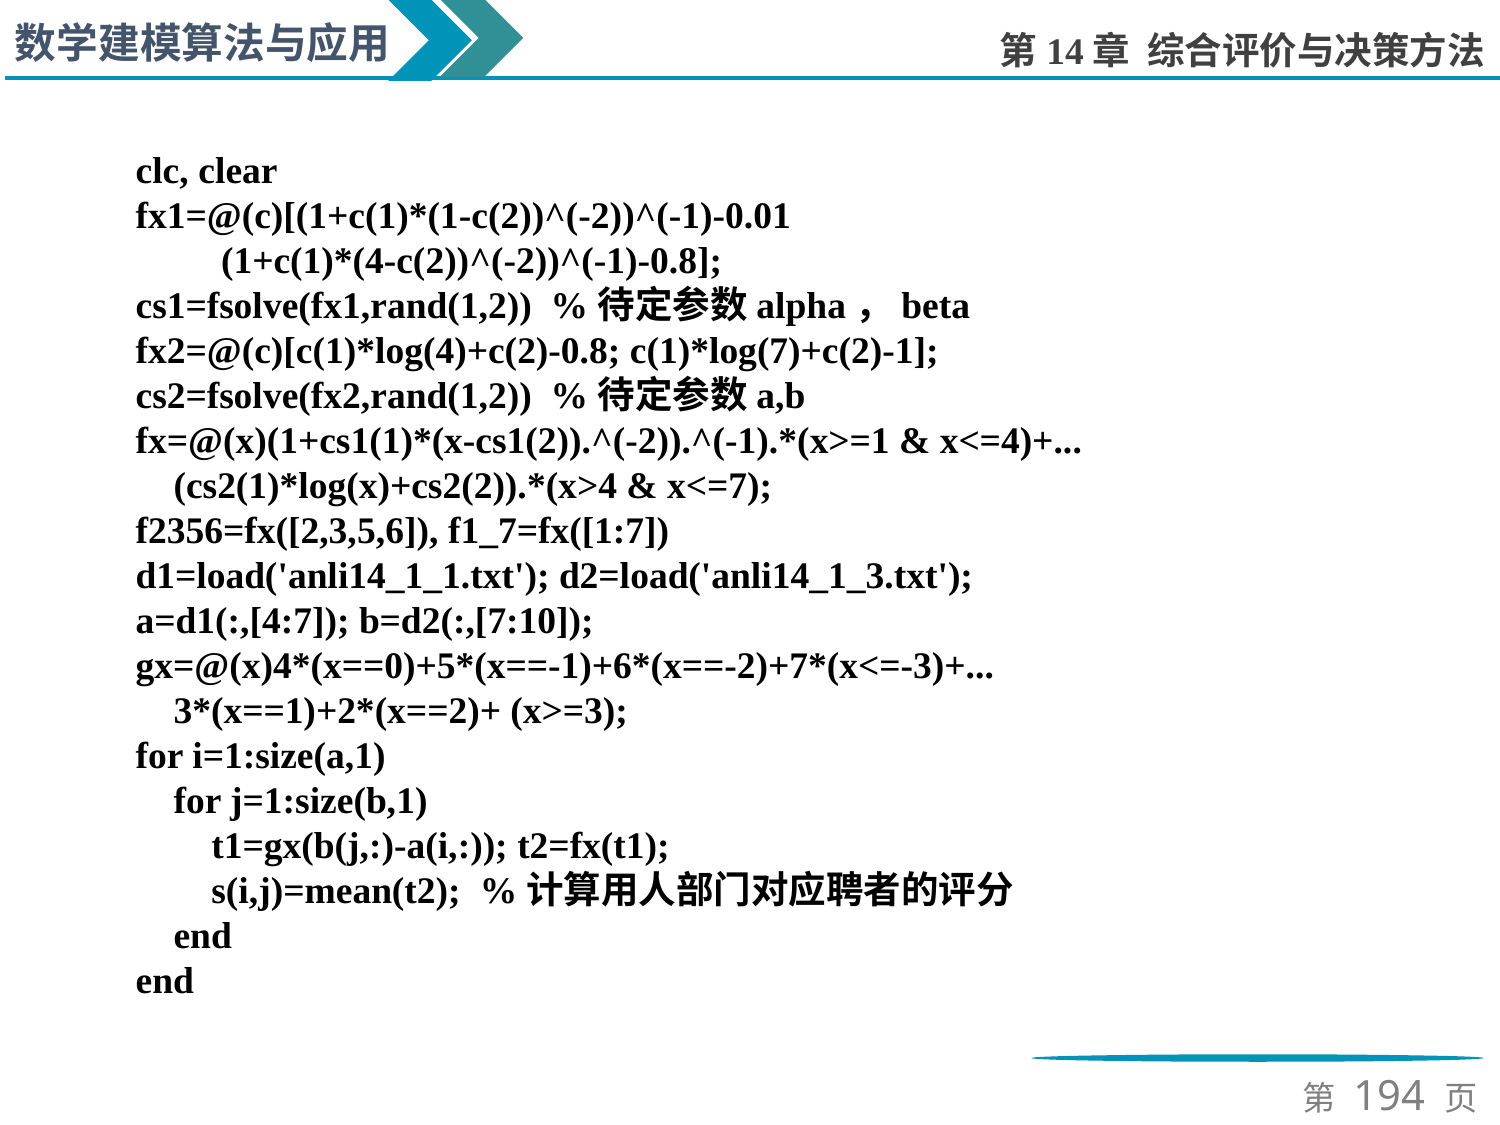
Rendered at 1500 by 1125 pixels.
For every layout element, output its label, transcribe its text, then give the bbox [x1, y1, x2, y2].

text_box clc, clear fx1=@(c)[(1+c(1)*(1-c(2))^(-2))^(-1)-0.01 (1+c(1)*(4-c(2))^(-2))^(-1)-0.8]; cs1=fsolve(fx1,rand(1,2)) %待定参数alpha，beta fx2=@(c)[c(1)*log(4)+c(2)-0.8; c(1)*log(7)+c(2)-1]; cs2=fsolve(fx2,rand(1,2)) %待定参数a,b fx=@(x)(1+cs1(1)*(x-cs1(2)).^(-2)).^(-1).*(x>=1 & x<=4)+... (cs2(1)*log(x)+cs2(2)).*(x>4 & x<=7); f2356=fx([2,3,5,6]), f1_7=fx([1:7]) d1=load('anli14_1_1.txt'); d2=load('anli14_1_3.txt'); a=d1(:,[4:7]); b=d2(:,[7:10]); gx=@(x)4*(x==0)+5*(x==-1)+6*(x==-2)+7*(x<=-3)+... 3*(x==1)+2*(x==2)+ (x>=3); for i=1:size(a,1) for j=1:size(b,1) t1=gx(b(j,:)-a(i,:)); t2=fx(t1); s(i,j)=mean(t2); %计算用人部门对应聘者的评分 end end [75, 138, 1315, 1009]
